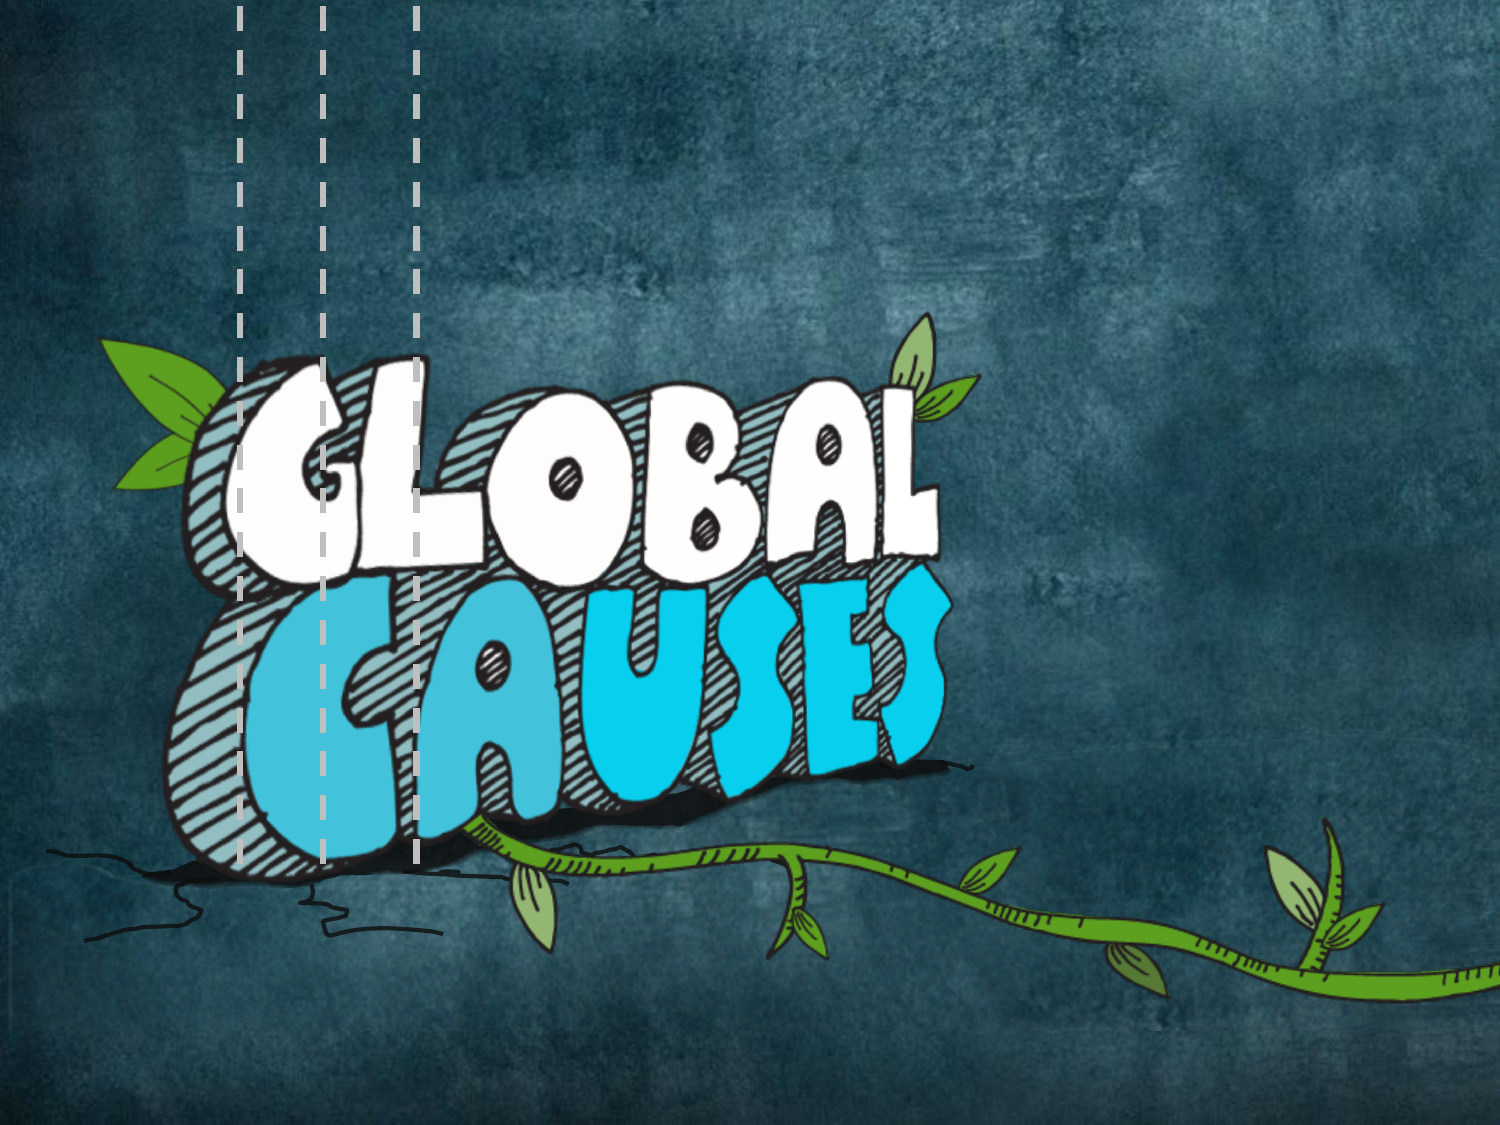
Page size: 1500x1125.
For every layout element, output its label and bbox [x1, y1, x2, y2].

picture [0, 0, 1500, 1125]
text_box [726, 809, 864, 980]
text_box [239, 0, 417, 865]
